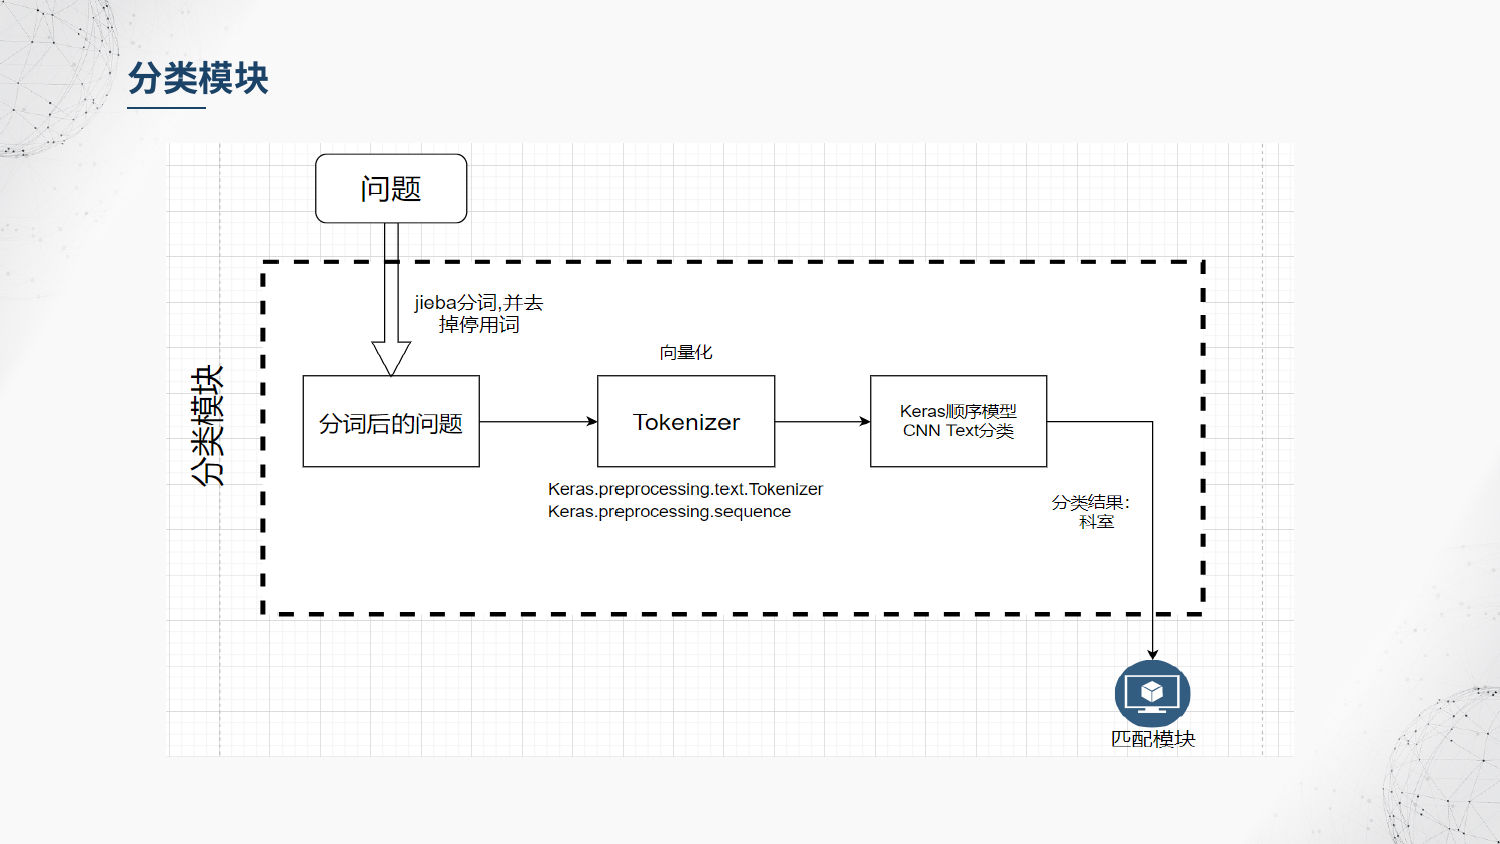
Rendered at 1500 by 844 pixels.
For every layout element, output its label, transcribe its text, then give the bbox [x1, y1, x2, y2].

text_box 分类模块 [116, 50, 488, 105]
picture [0, 0, 1500, 844]
